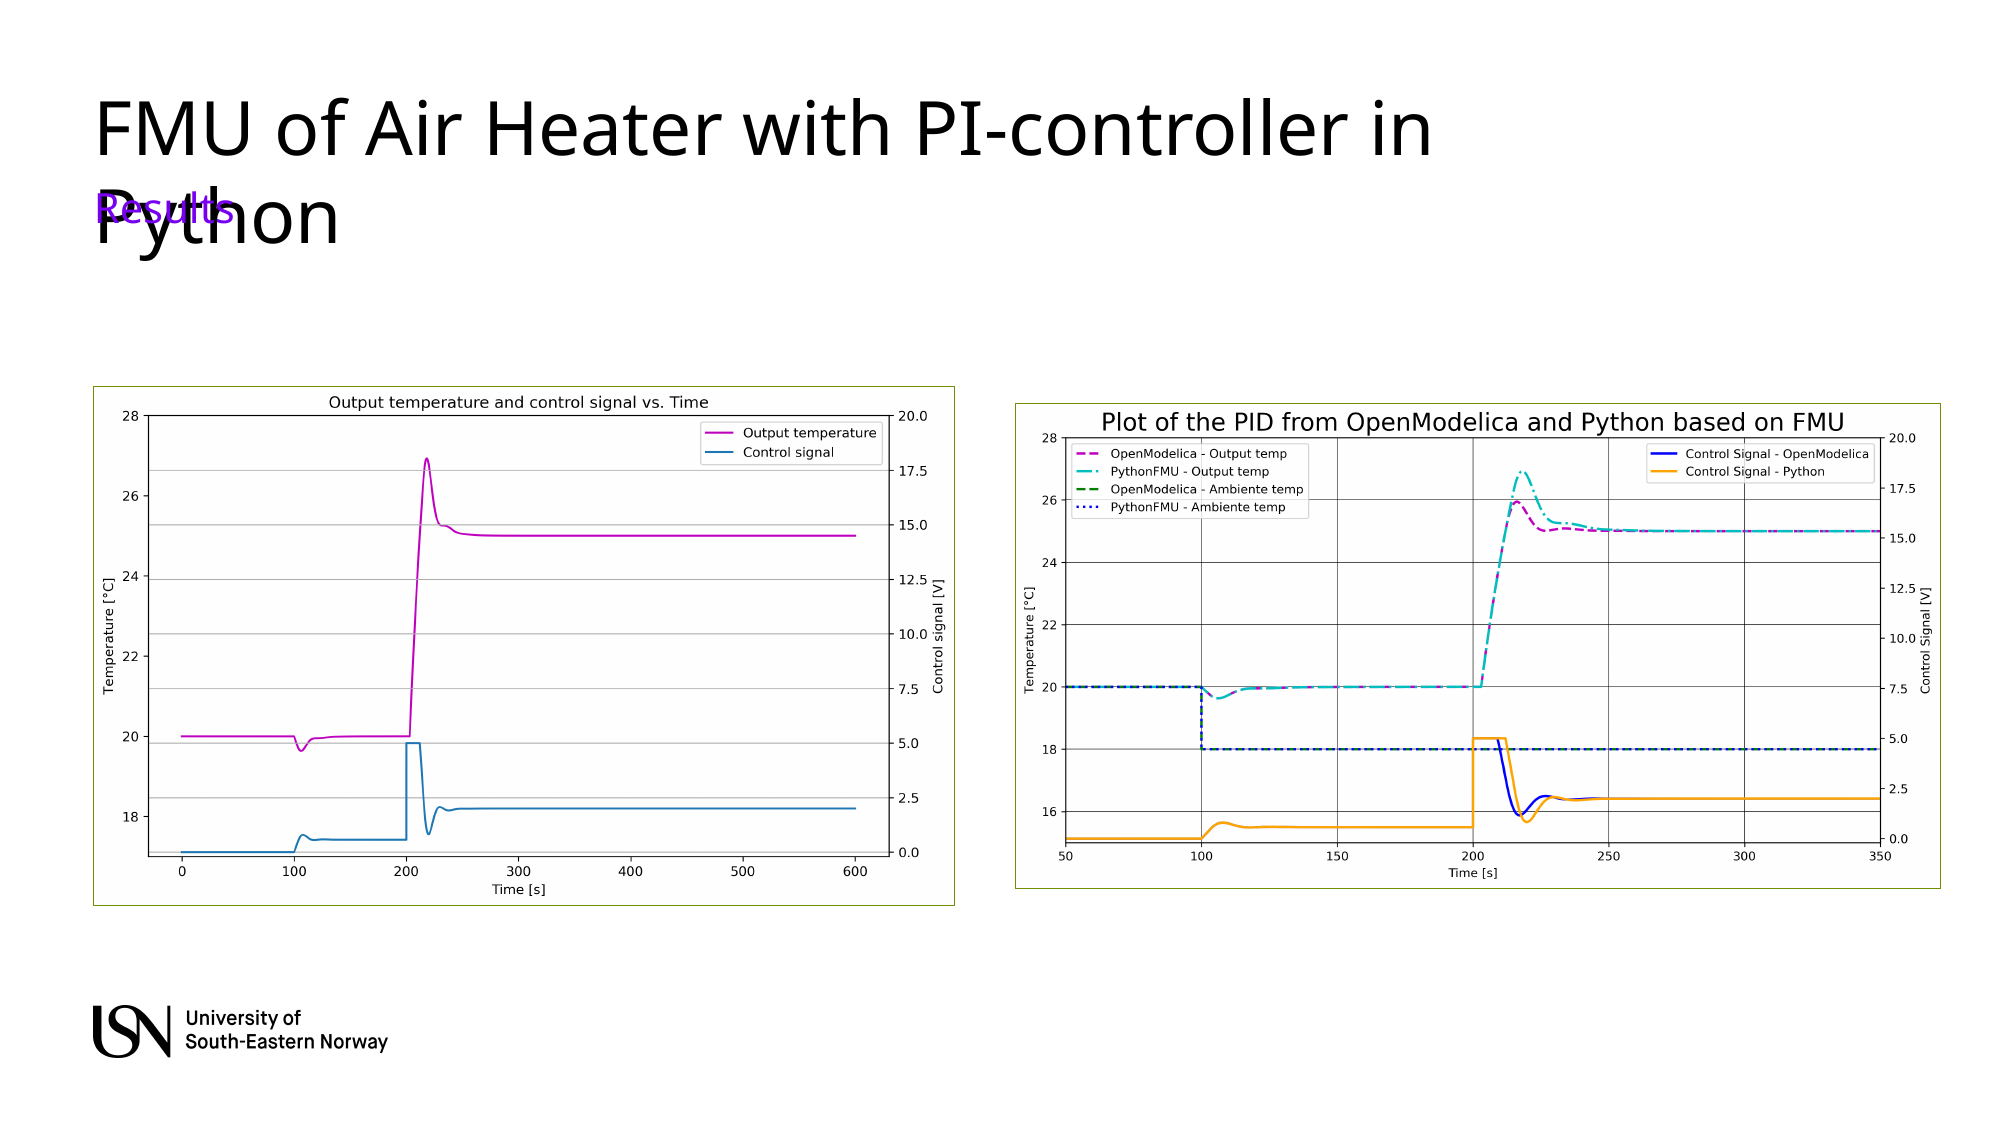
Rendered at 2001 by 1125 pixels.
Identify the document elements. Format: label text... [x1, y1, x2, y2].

title FMU of Air Heater with PI-controller in Python [93, 83, 1595, 172]
picture [1015, 403, 1941, 888]
picture [93, 1005, 388, 1058]
picture [93, 386, 955, 906]
list Results [93, 179, 1595, 230]
